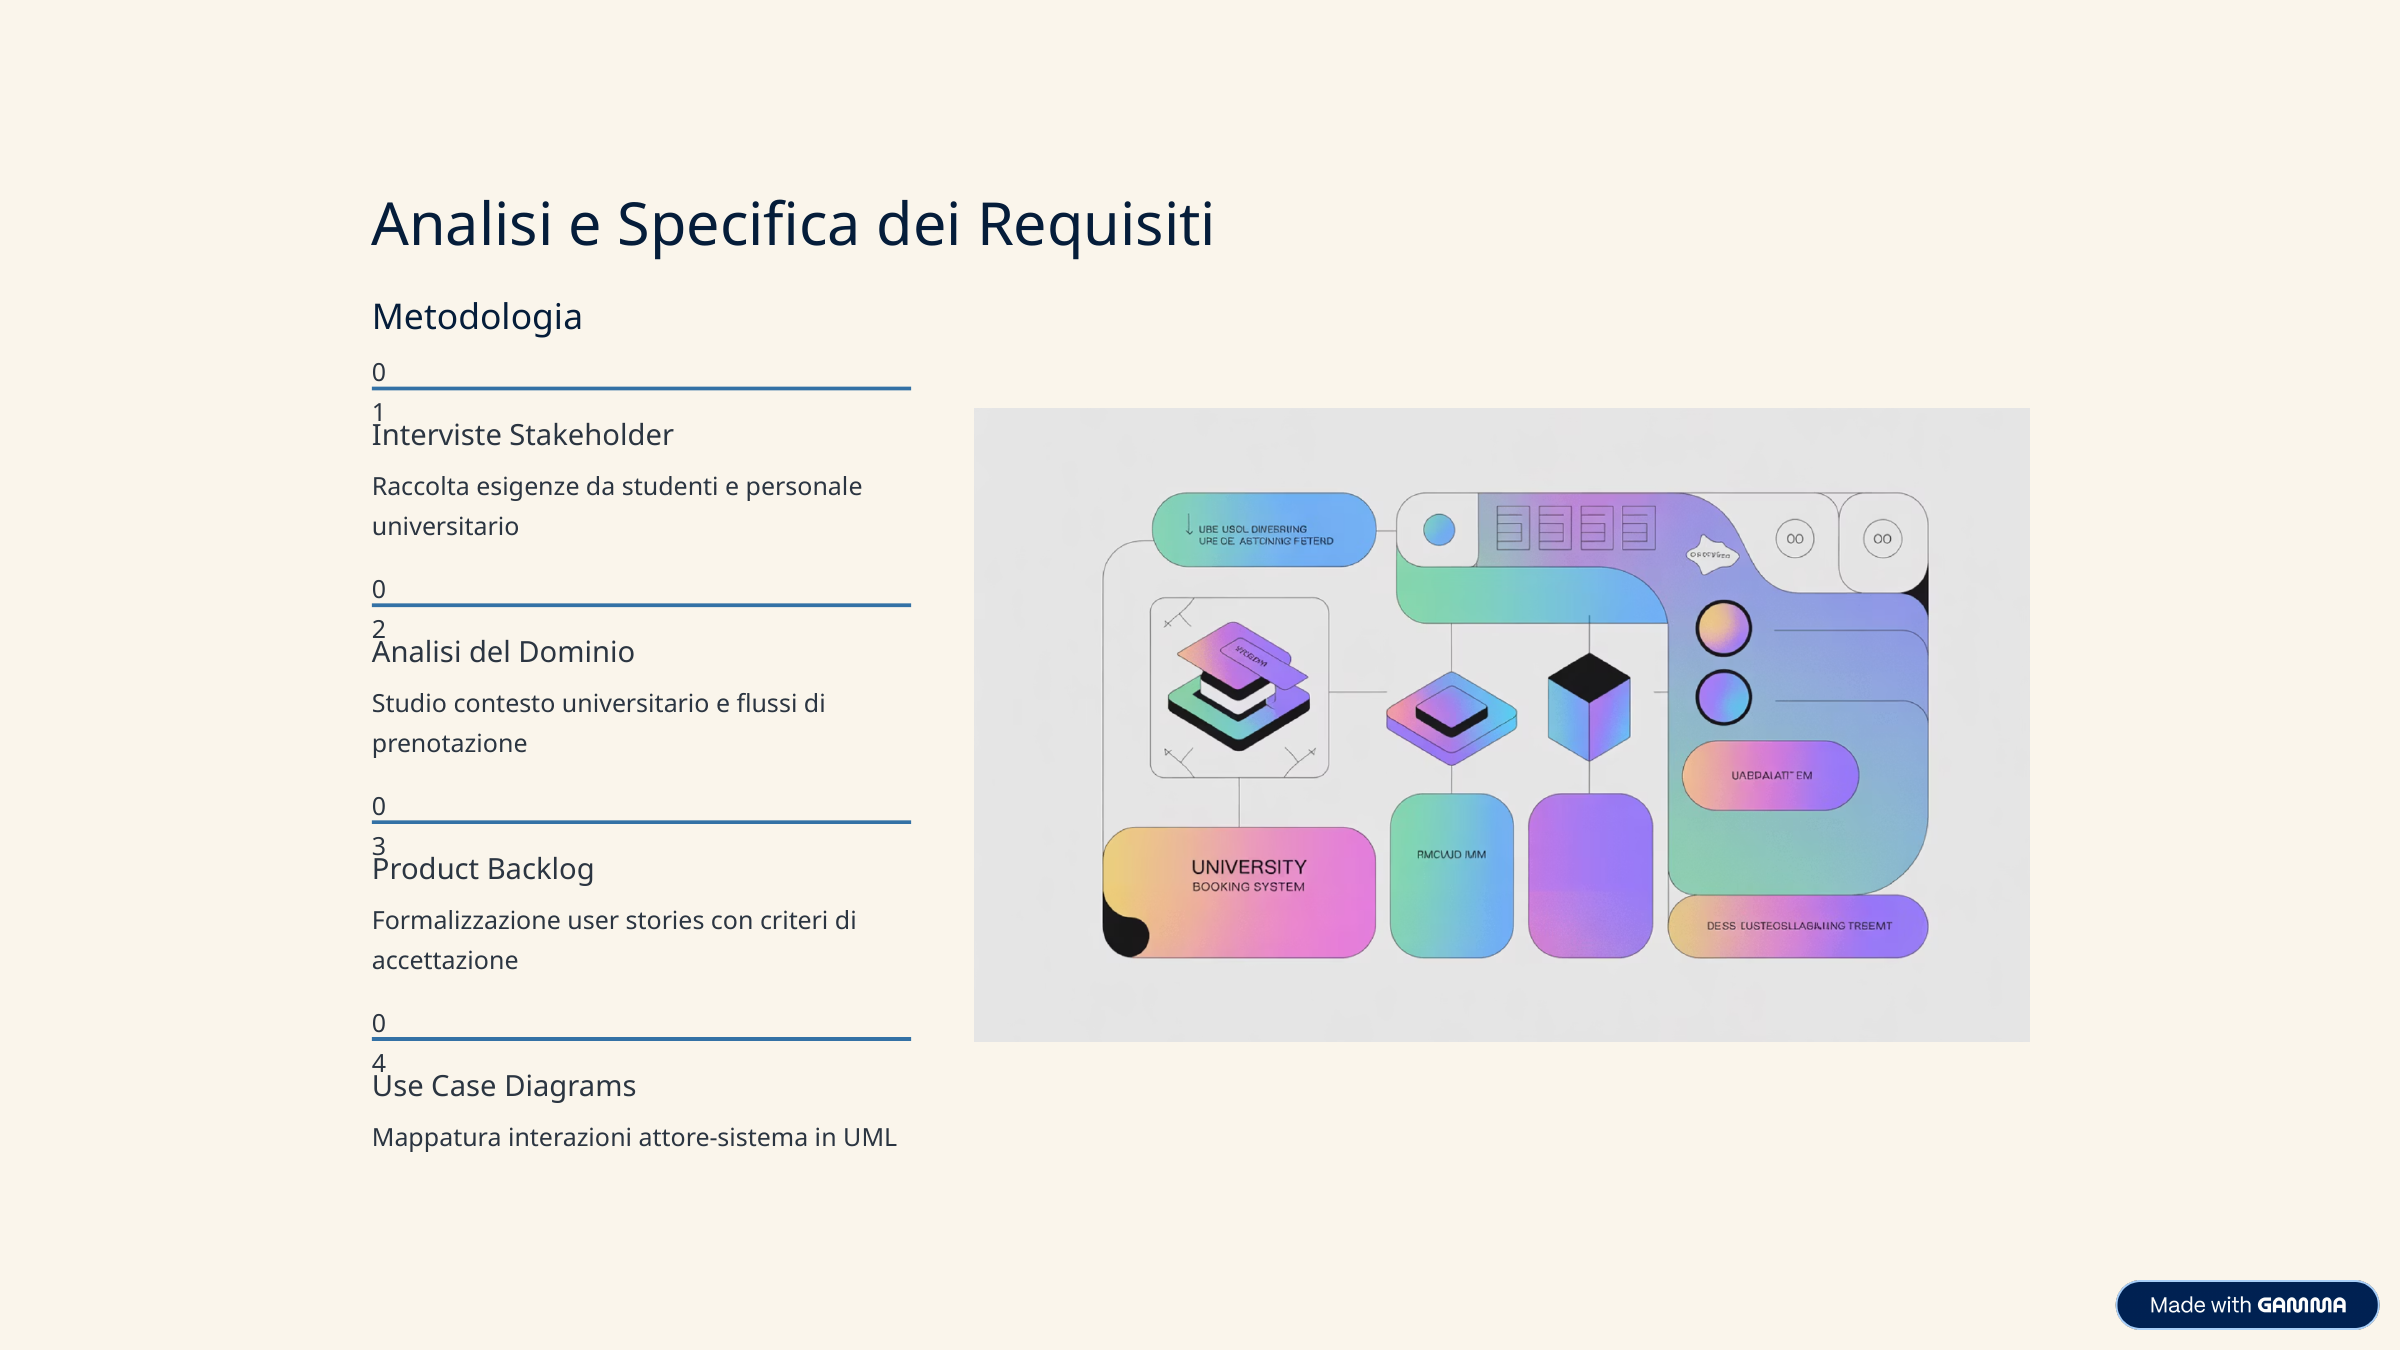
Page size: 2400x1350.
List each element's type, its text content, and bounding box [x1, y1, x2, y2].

text_box Studio contesto universitario e flussi di prenotazione [371, 677, 912, 745]
text_box [371, 386, 912, 391]
text_box Use Case Diagrams [371, 1057, 672, 1095]
text_box 04 [371, 997, 398, 1030]
text_box 01 [371, 347, 398, 379]
text_box Product Backlog [371, 840, 672, 879]
text_box Formalizzazione user stories con criteri di accettazione [371, 894, 912, 962]
text_box Mappatura interazioni attore-sistema in UML [371, 1111, 912, 1146]
text_box Interviste Stakeholder [371, 406, 684, 445]
text_box [371, 603, 912, 608]
text_box [371, 820, 912, 824]
text_box Metodologia [371, 283, 732, 329]
picture [974, 408, 2030, 1042]
text_box Analisi del Dominio [371, 623, 672, 662]
text_box Analisi e Specifica dei Requisiti [371, 167, 1241, 243]
text_box Raccolta esigenze da studenti e personale universitario [371, 460, 912, 529]
text_box [371, 1037, 912, 1041]
picture [2106, 1271, 2389, 1339]
text_box 02 [371, 563, 398, 596]
text_box 03 [371, 780, 398, 813]
